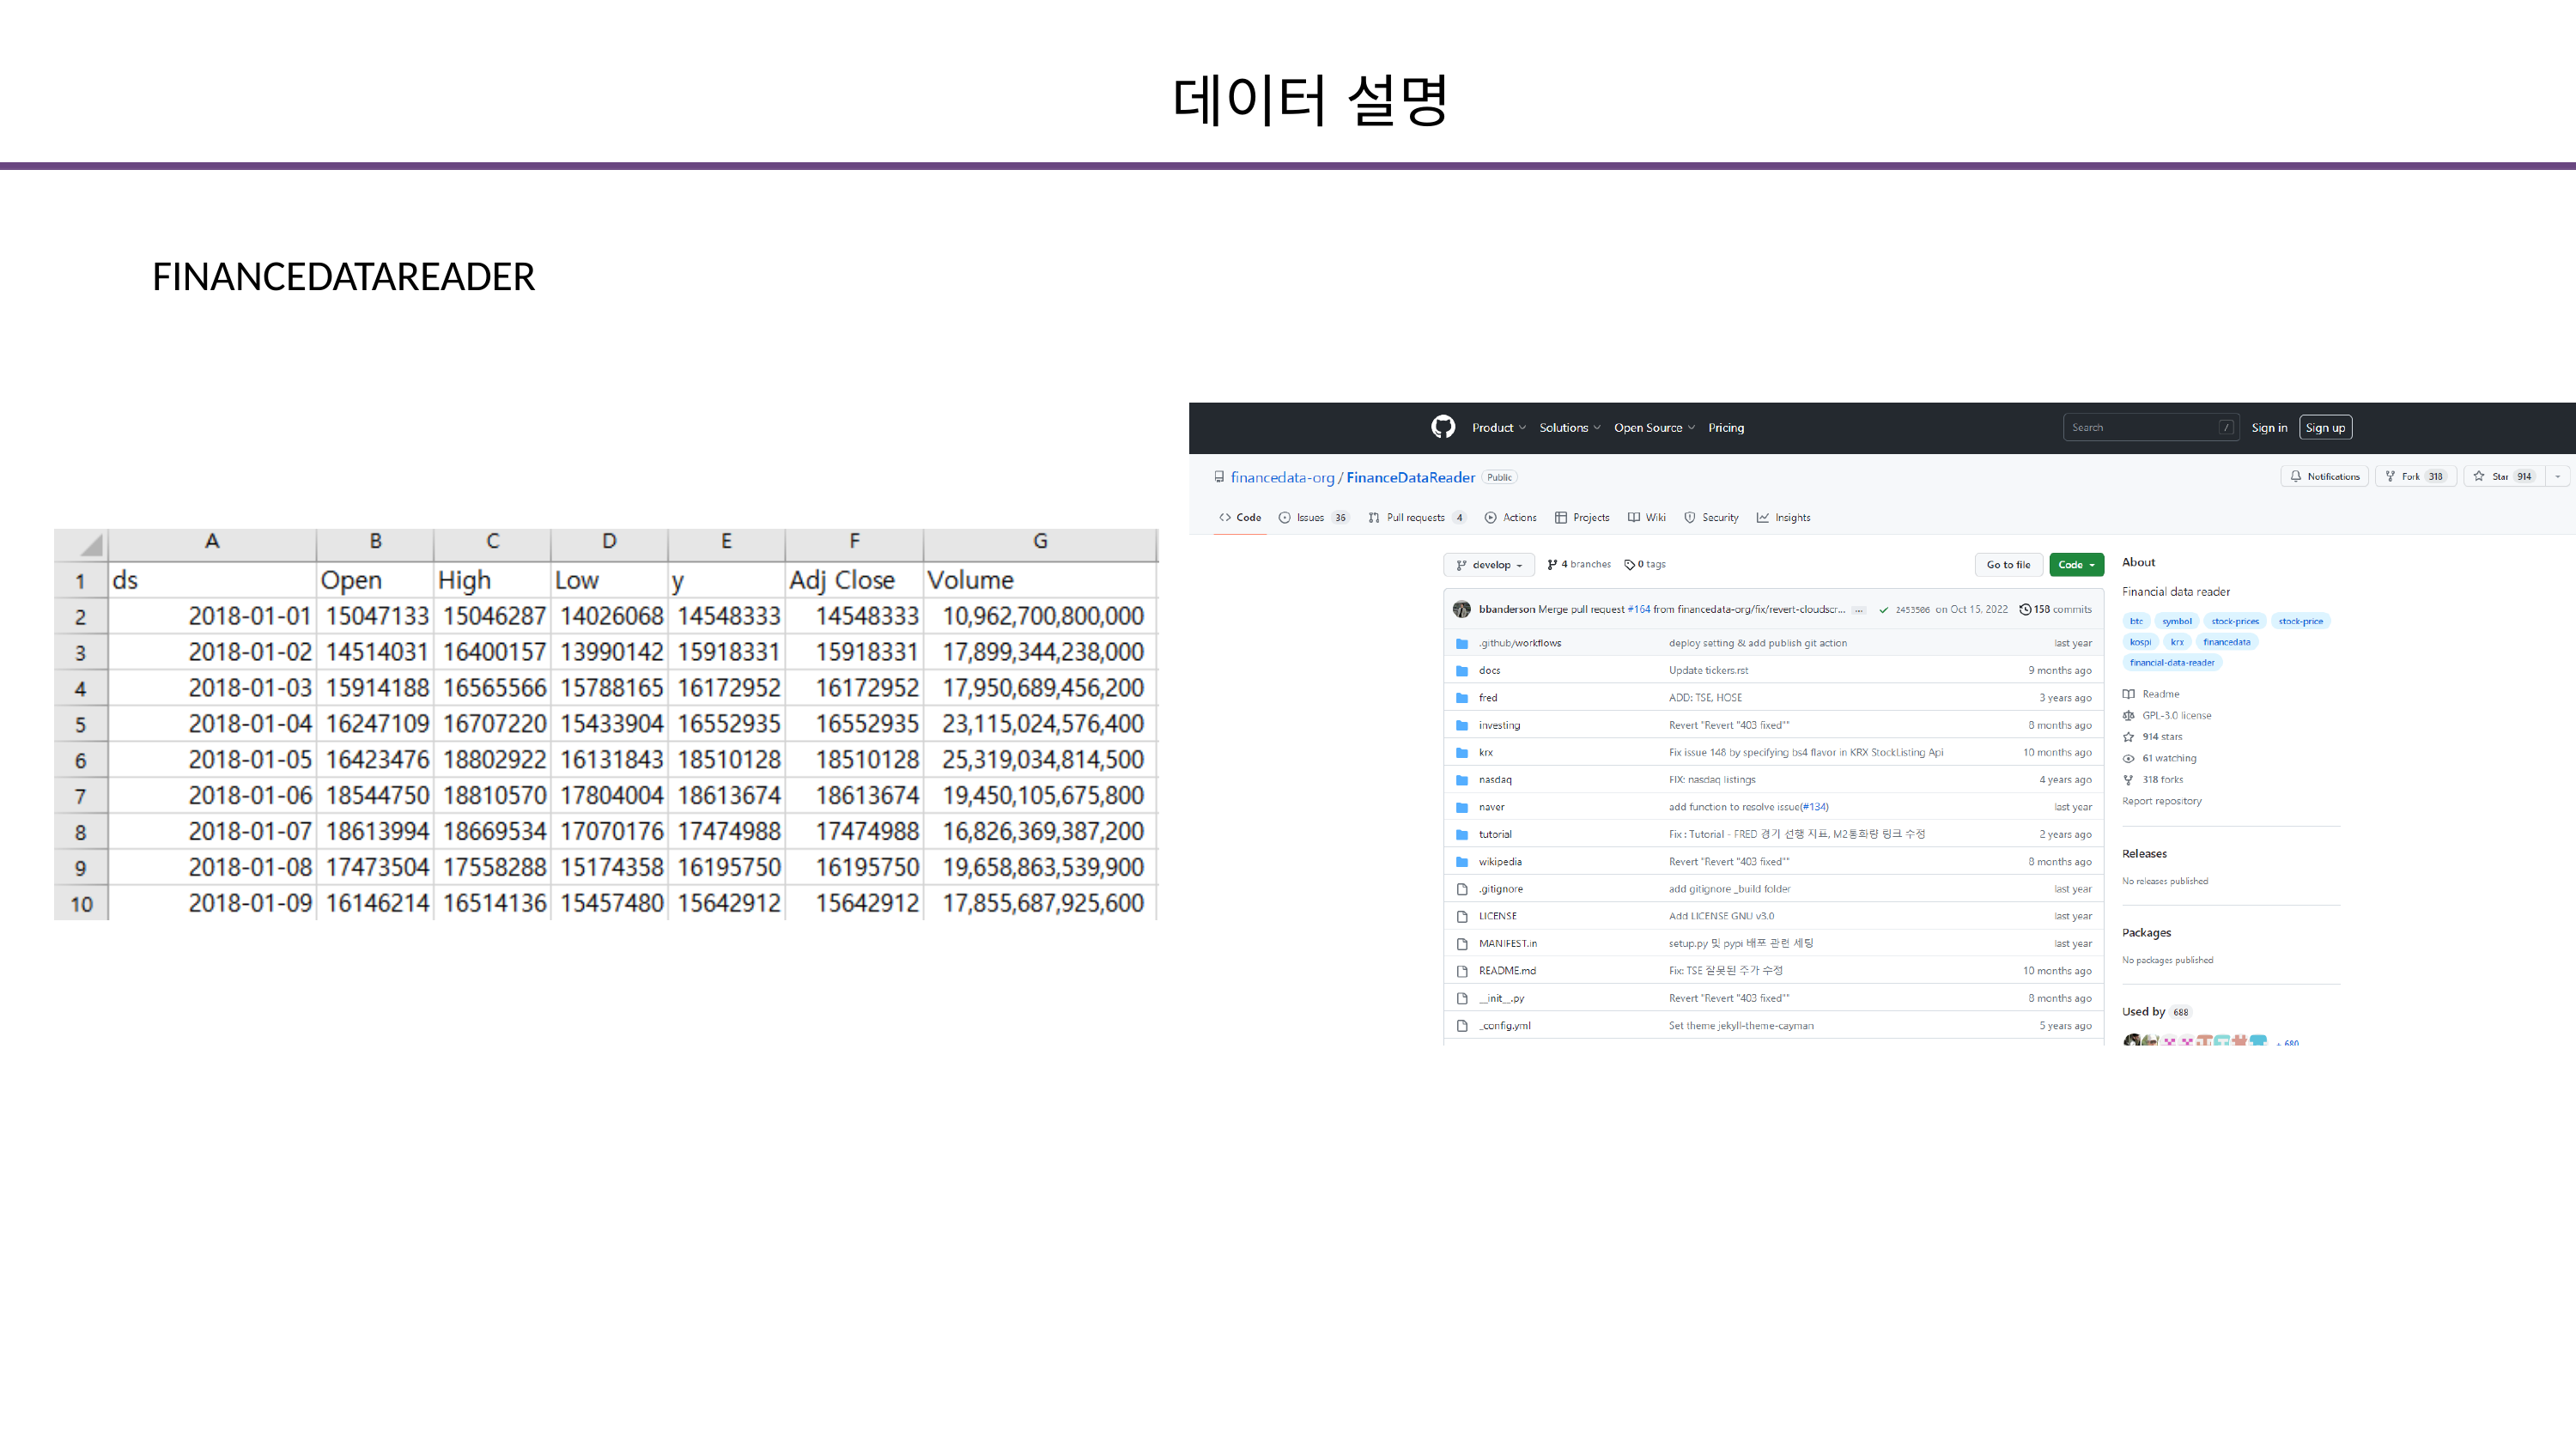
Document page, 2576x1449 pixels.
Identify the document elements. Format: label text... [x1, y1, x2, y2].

picture [1189, 403, 2576, 1046]
picture [54, 529, 1160, 920]
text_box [0, 162, 2576, 170]
text_box FINANCEDATAREADER [139, 241, 623, 306]
text_box 데이터 설명 [1158, 58, 1546, 141]
